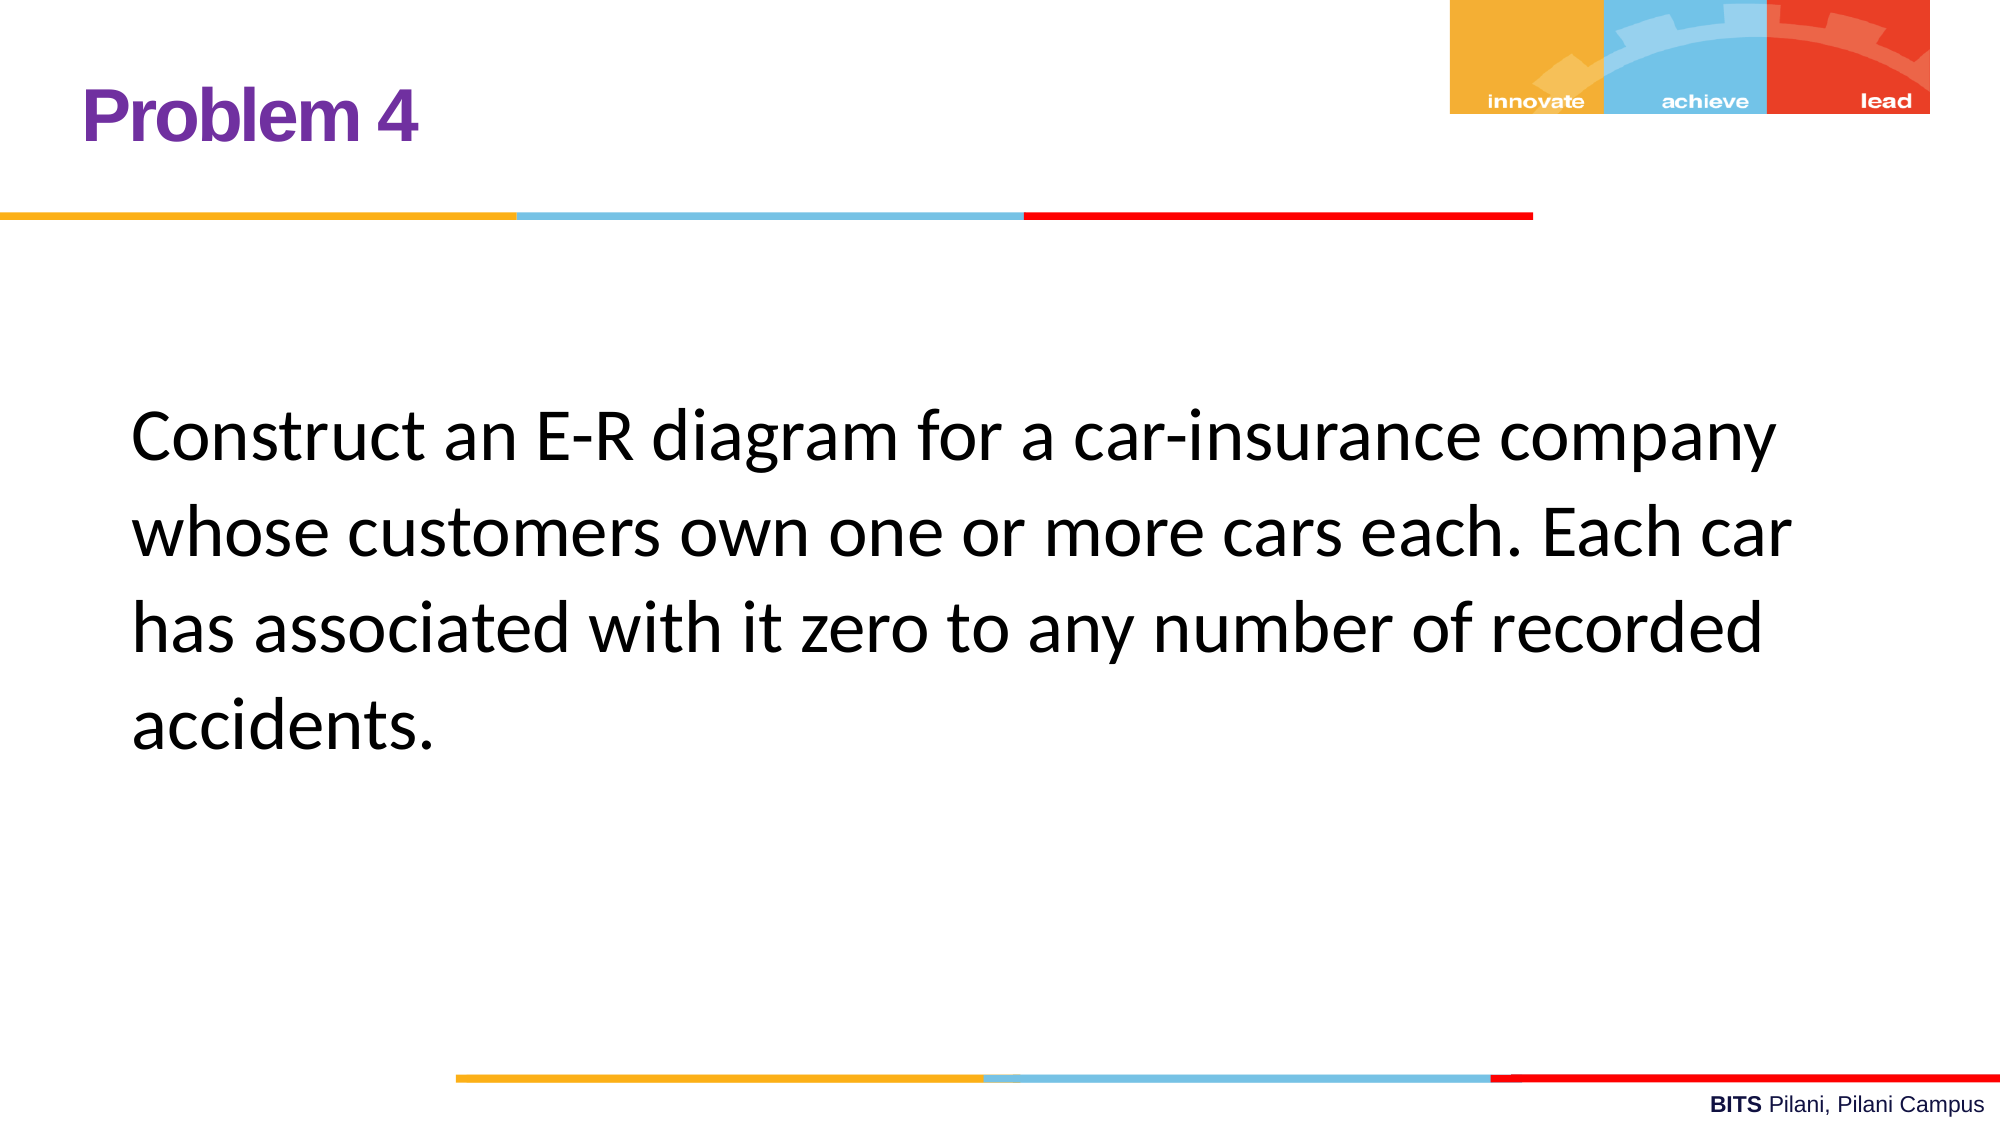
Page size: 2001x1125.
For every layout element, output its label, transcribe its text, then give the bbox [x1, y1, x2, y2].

list Problem 4 [66, 24, 1450, 213]
text_box Construct an E-R diagram for a car-insurance company whose customers own one or more cars each. Each car has associated with it zero to any number of recorded accidents. [116, 371, 1900, 772]
picture [1449, 0, 1930, 114]
